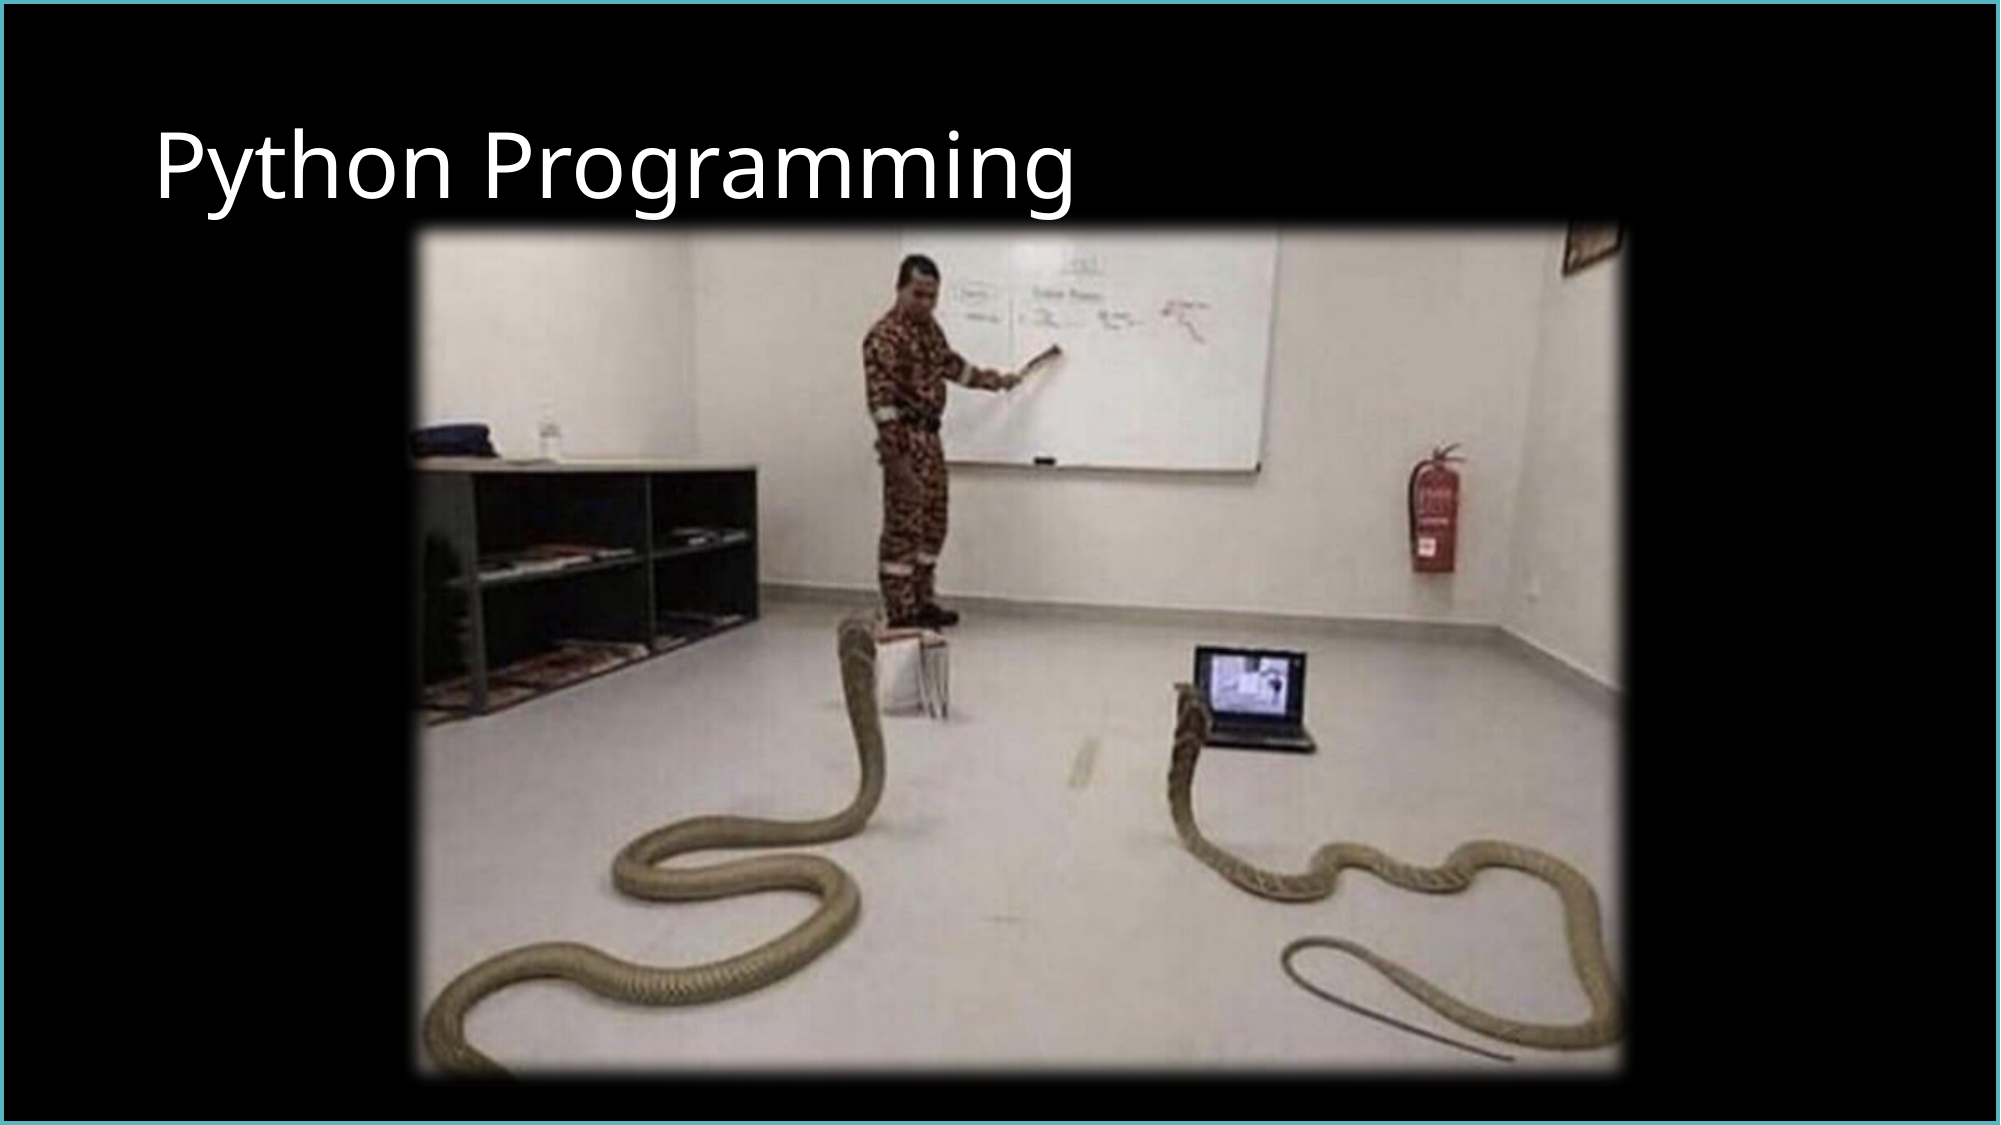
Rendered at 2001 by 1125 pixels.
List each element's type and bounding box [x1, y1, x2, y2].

list [402, 214, 1637, 1087]
text_box [0, 0, 2000, 1125]
